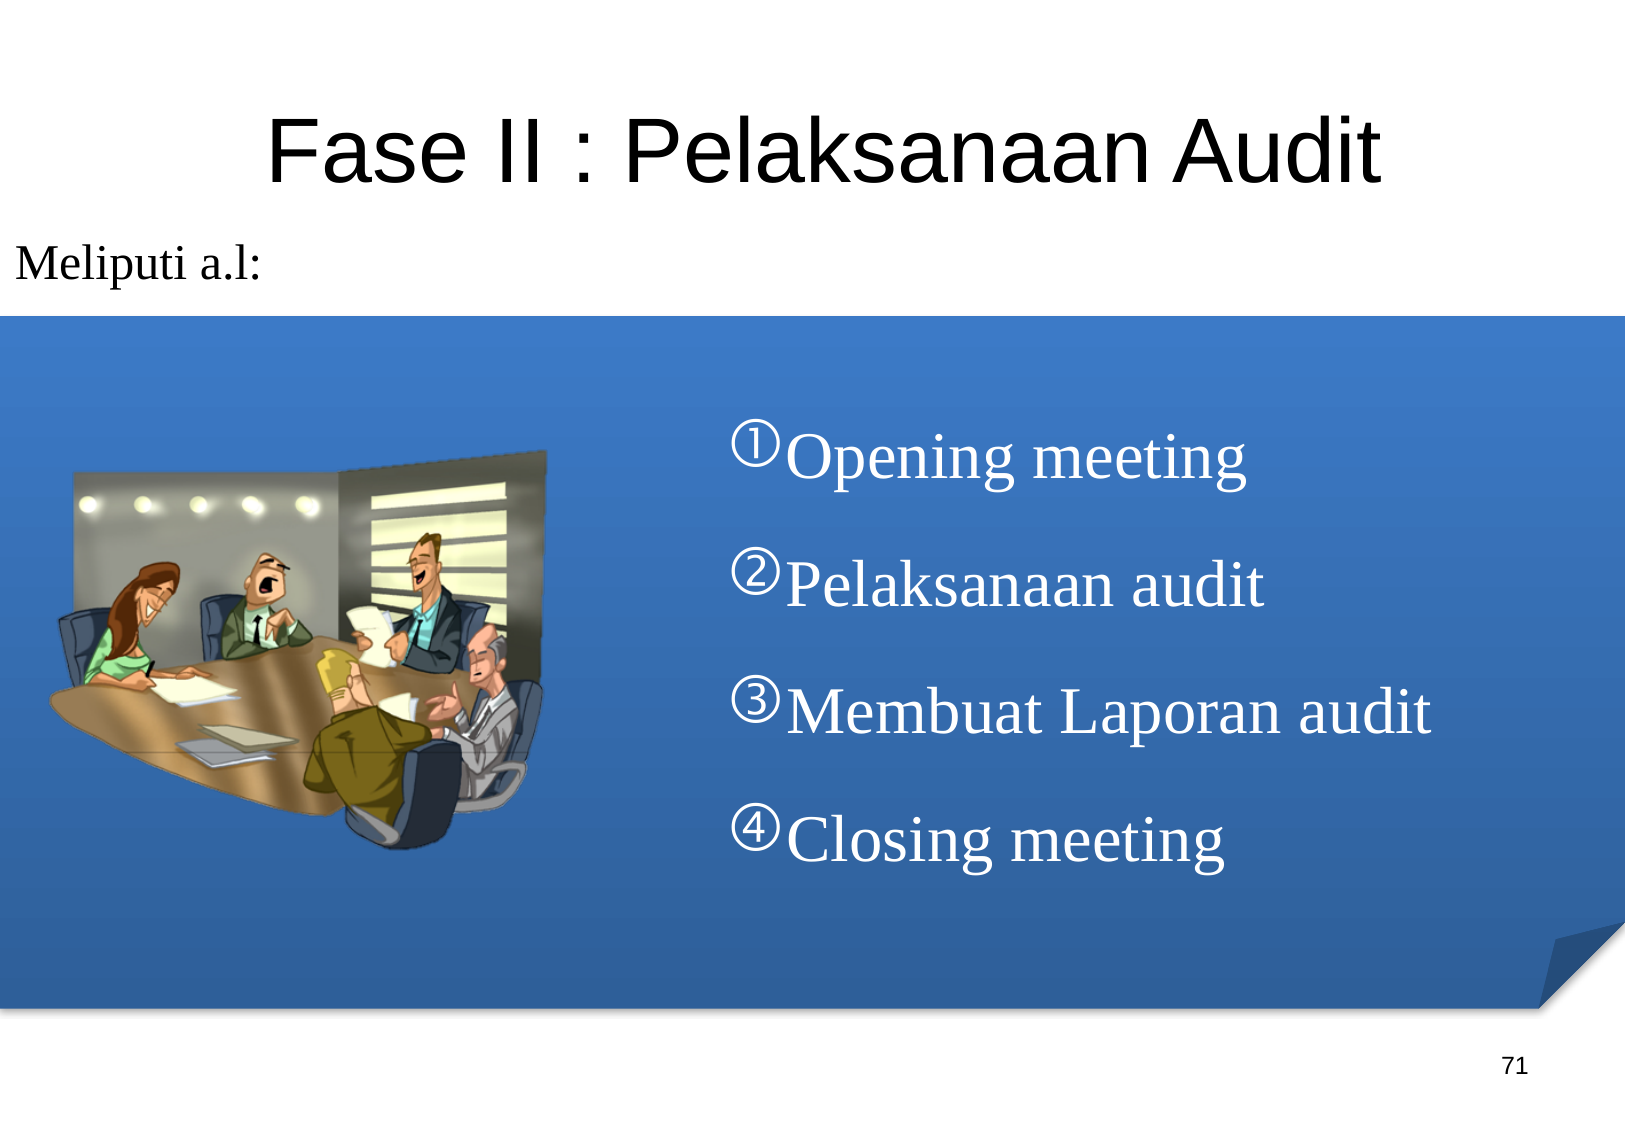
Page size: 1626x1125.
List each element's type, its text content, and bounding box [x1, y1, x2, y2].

text_box Opening meeting Pelaksanaan audit Membuat Laporan audit Closing meeting [0, 316, 1625, 1009]
picture [20, 432, 652, 859]
text_box Meliputi a.l: [0, 222, 1201, 315]
text_box Fase II : Pelaksanaan Audit [103, 78, 1546, 208]
slide_number 71 [1164, 1042, 1544, 1103]
